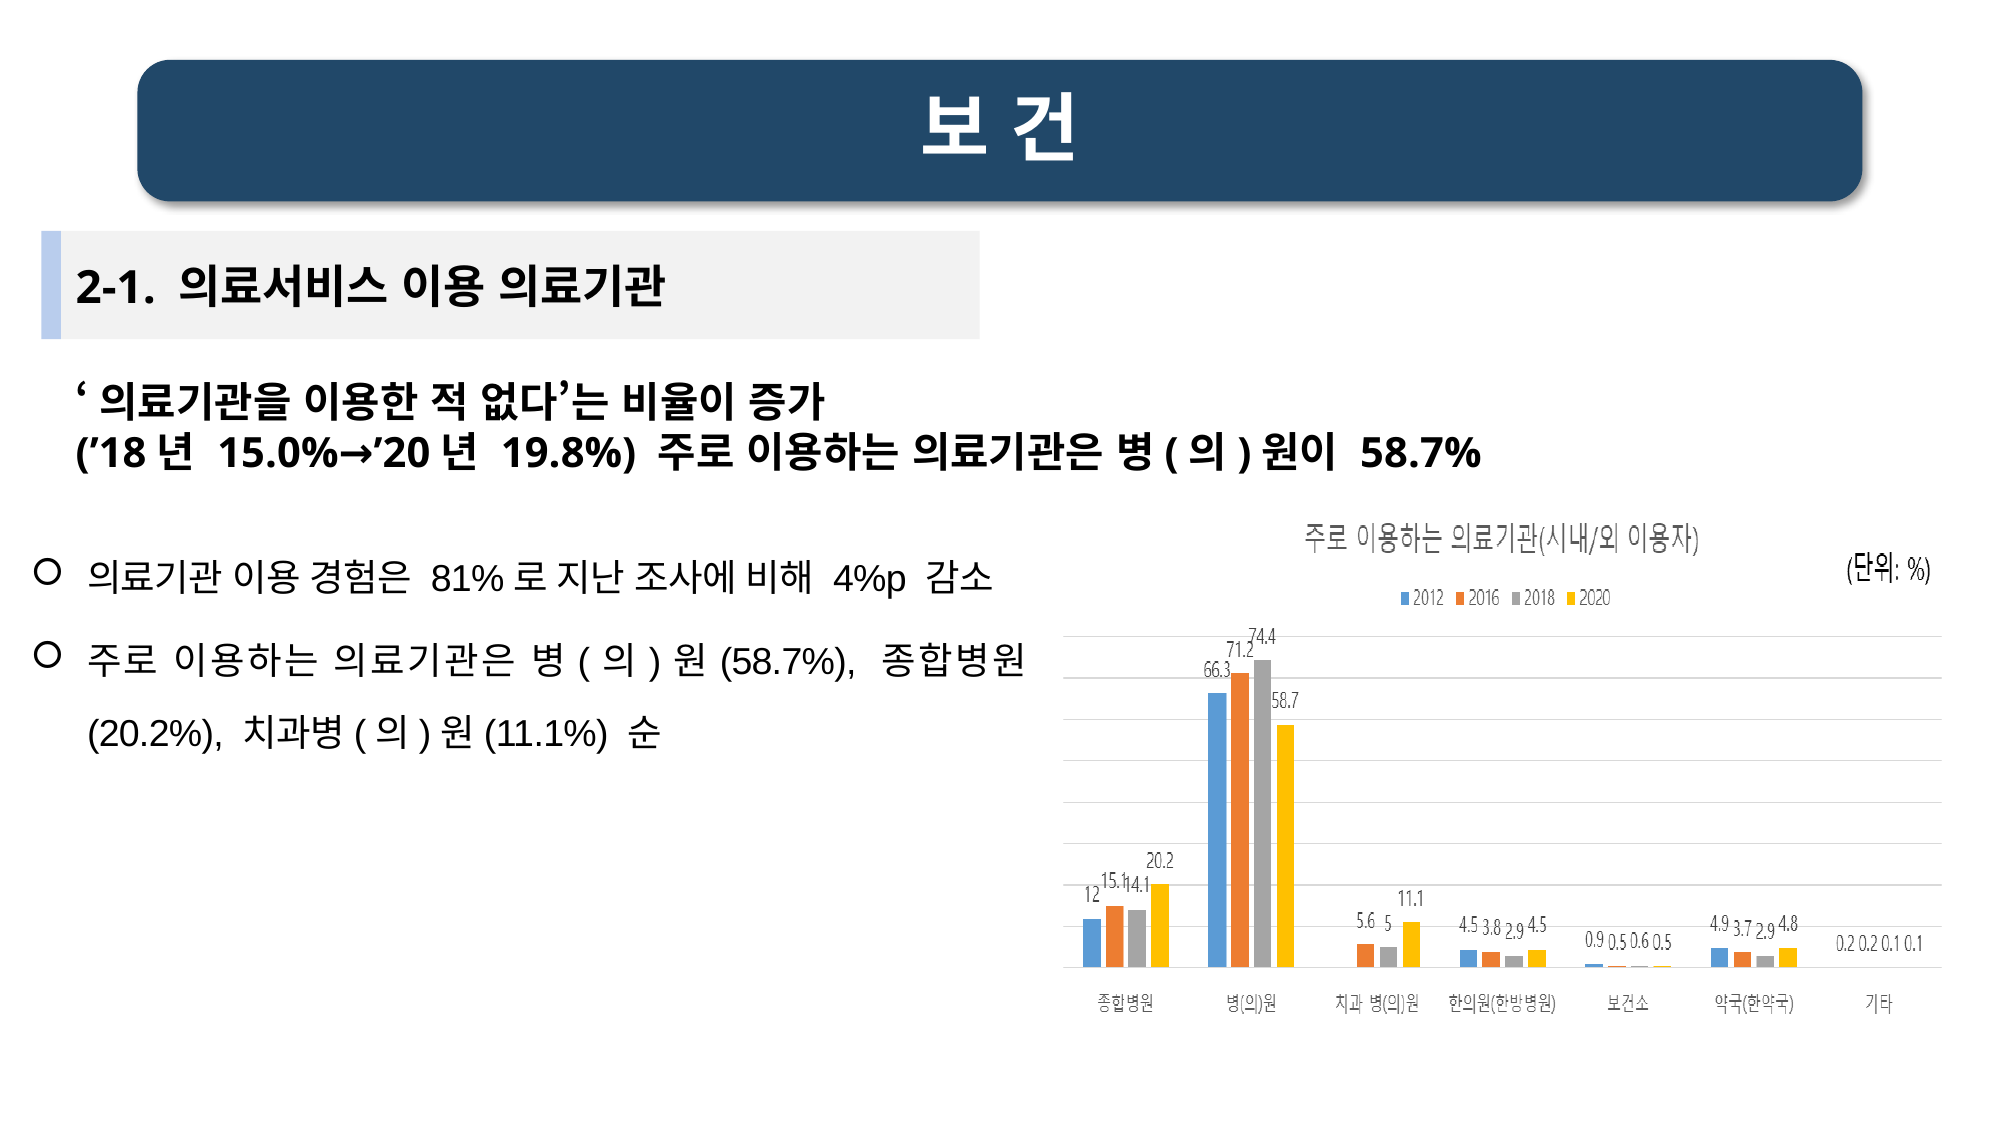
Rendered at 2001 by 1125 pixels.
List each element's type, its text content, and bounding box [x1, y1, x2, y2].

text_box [41, 230, 980, 340]
text_box 의료기관 이용 경험은 81%로 지난 조사에 비해 4%p 감소 주로 이용하는 의료기관은 병(의)원(58.7%), 종합병원(20.2%), 치과병(의)원(11.1%) 순 [16, 520, 1050, 762]
picture [1050, 495, 1955, 1033]
title 보 건 [137, 59, 1863, 202]
text_box ‘의료기관을 이용한 적 없다’는 비율이 증가 (’18년 15.0%→’20년 19.8%) 주로 이용하는 의료기관은 병(의)원이 58.7% [60, 368, 1497, 484]
